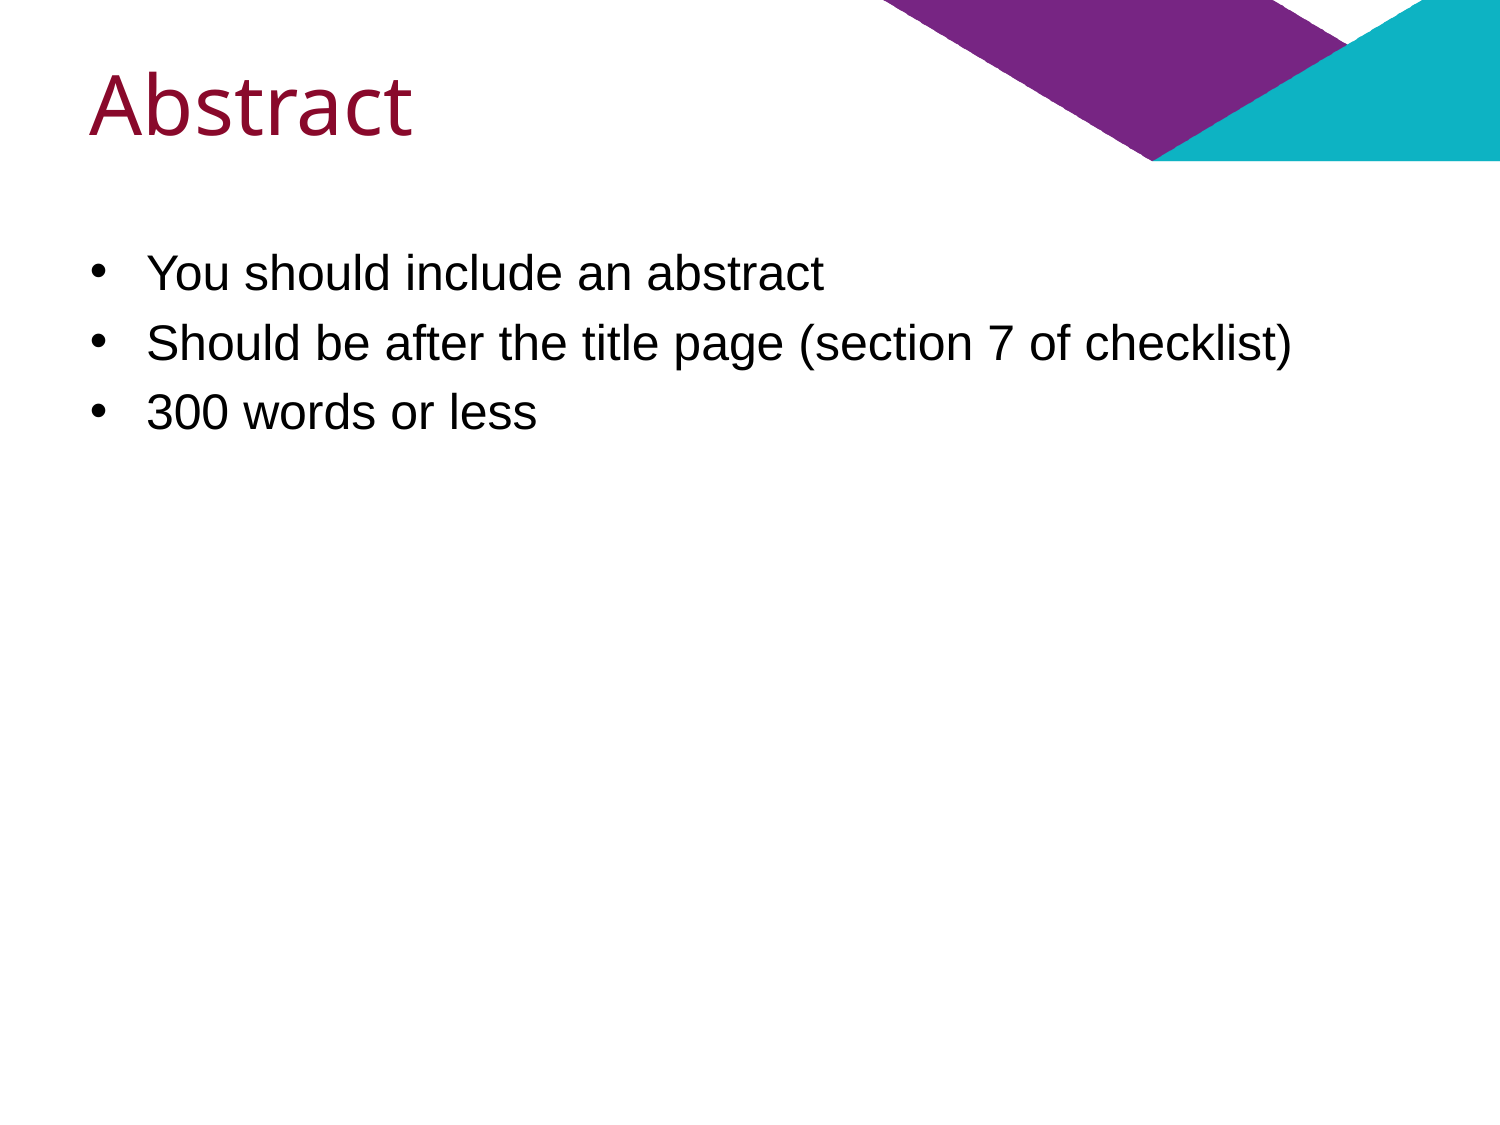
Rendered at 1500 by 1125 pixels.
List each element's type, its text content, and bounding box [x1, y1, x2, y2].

list You should include an abstract Should be after the title page (section 7 of checklist) 300 words or less [75, 232, 1425, 975]
picture [0, 0, 1500, 163]
title Abstract [75, 45, 1425, 232]
